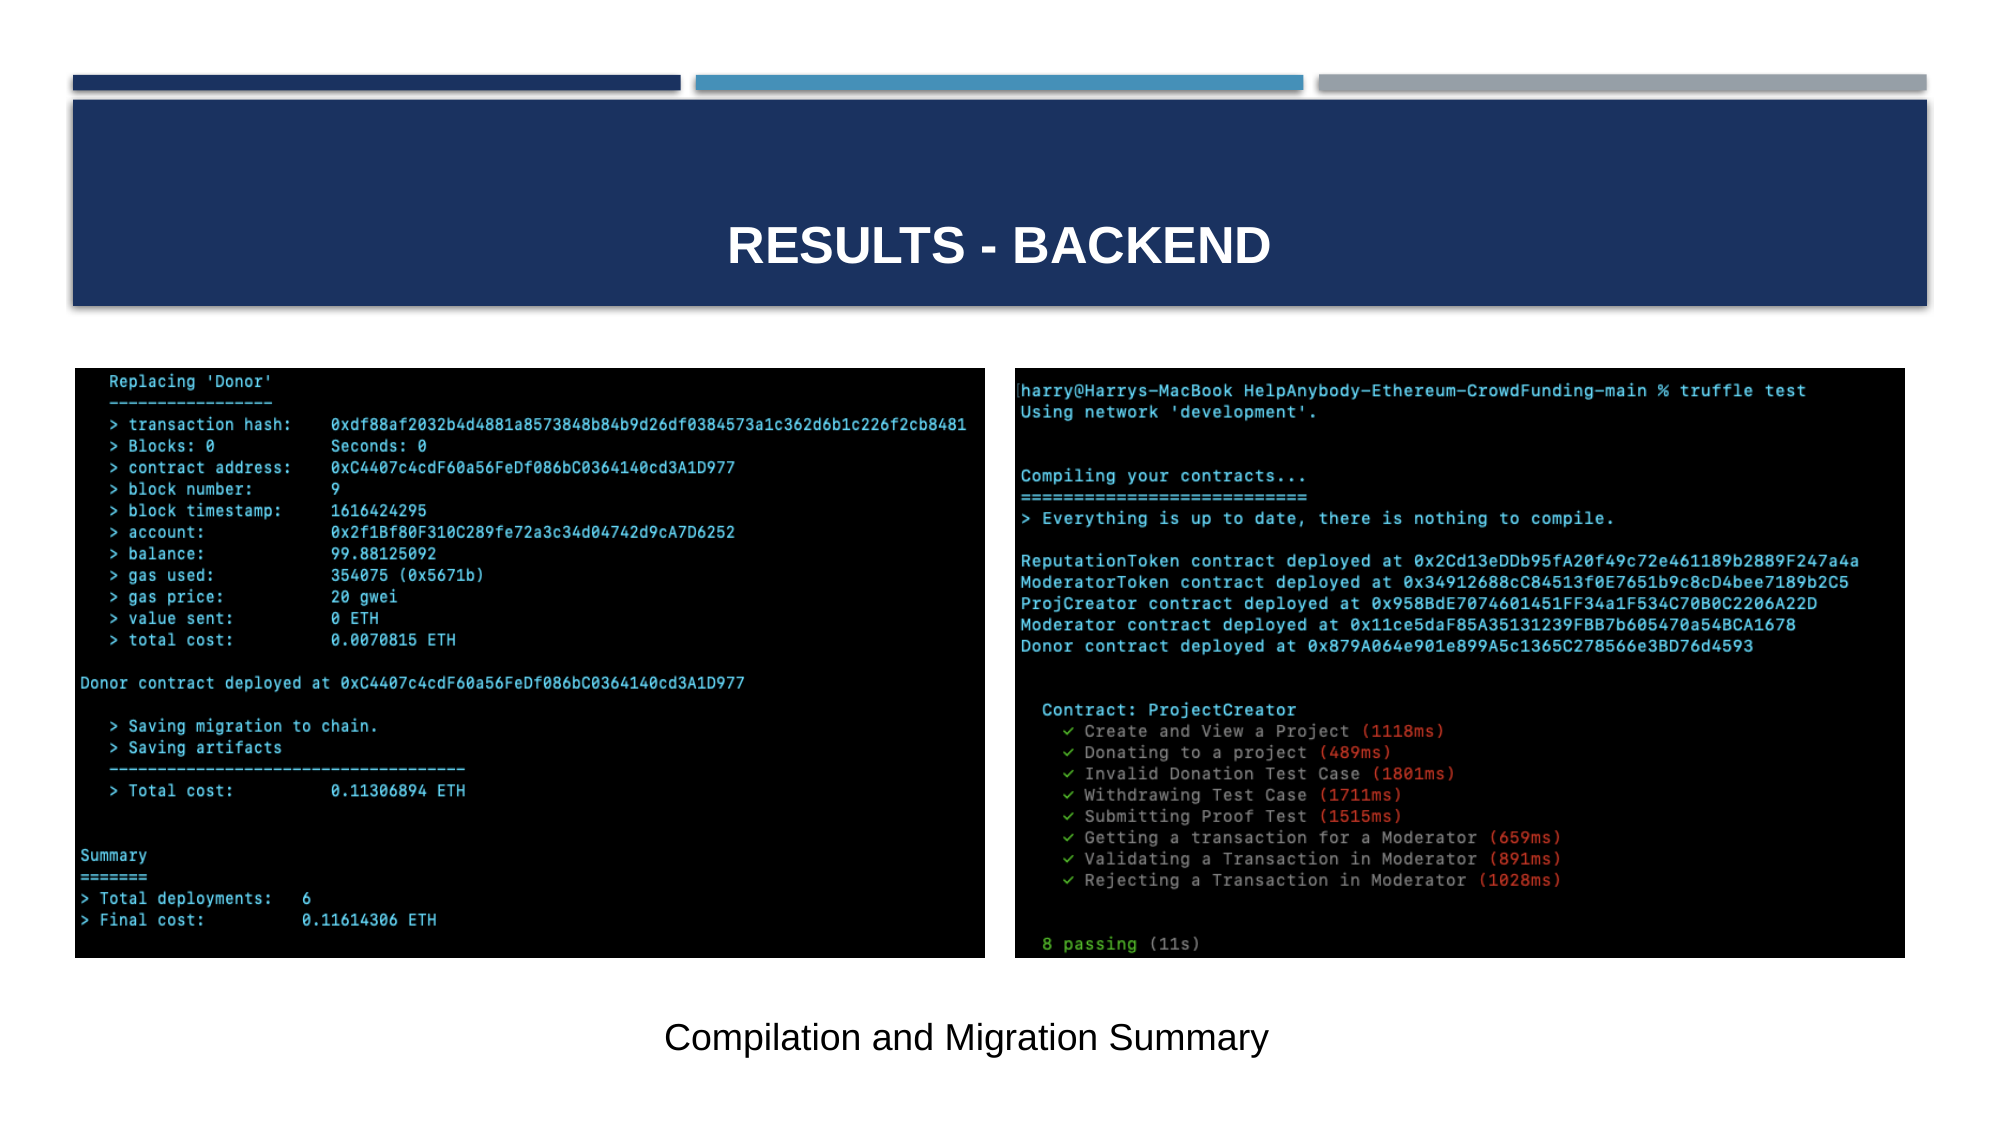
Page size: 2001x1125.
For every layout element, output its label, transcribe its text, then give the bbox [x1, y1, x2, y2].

text_box Compilation and Migration Summary [649, 1005, 1960, 1065]
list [1014, 368, 1906, 959]
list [75, 368, 986, 959]
title Results - backend [95, 119, 1905, 282]
